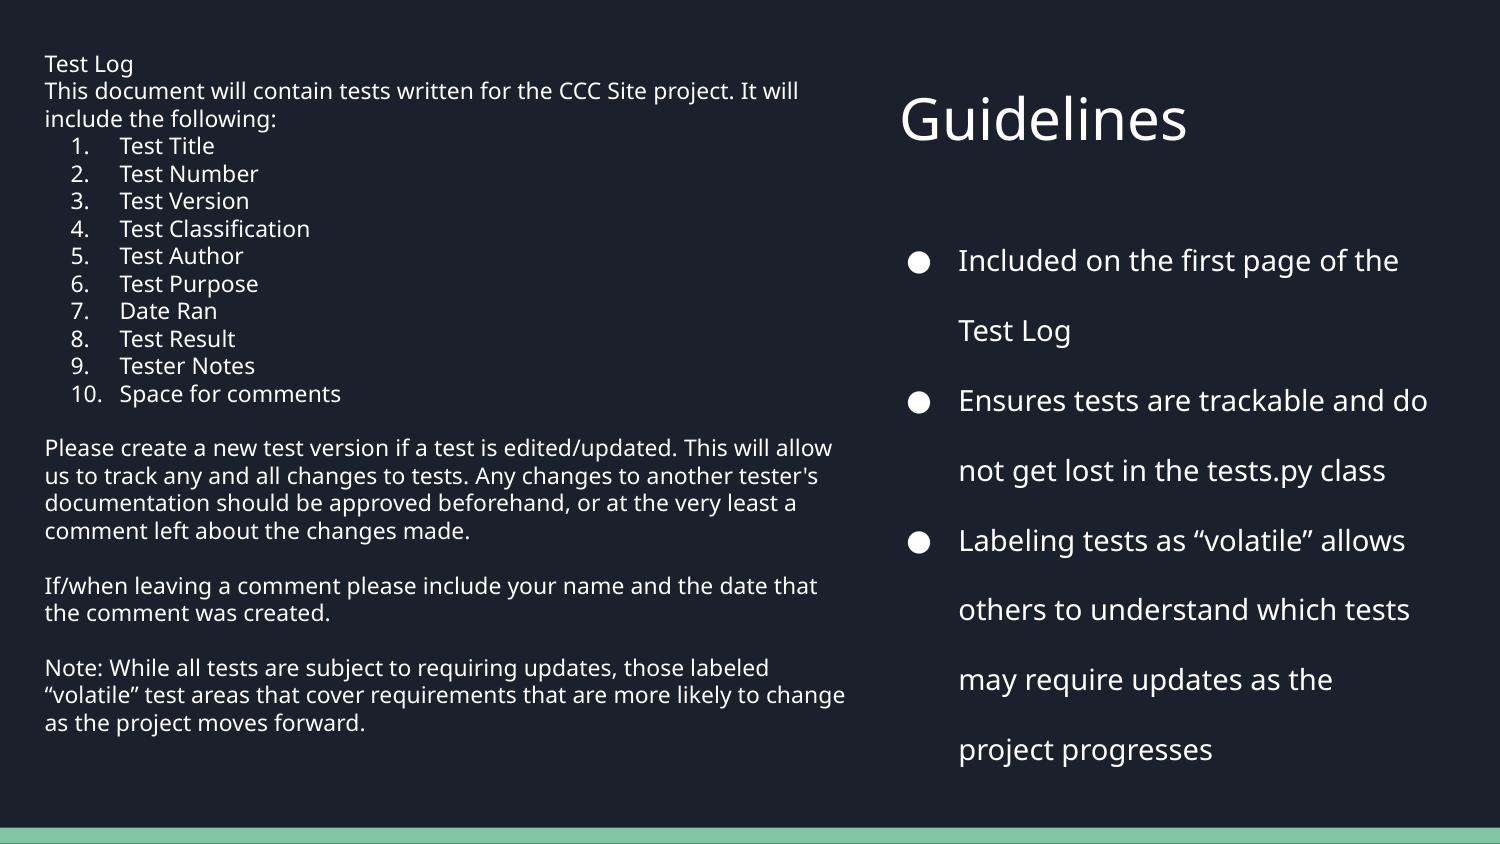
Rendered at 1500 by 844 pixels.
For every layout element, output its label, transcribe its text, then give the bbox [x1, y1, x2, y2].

list Included on the first page of the Test Log Ensures tests are trackable and do not get lost in the tests.py class Labeling tests as “volatile” allows others to understand which tests may require updates as the project progresses [869, 192, 1449, 750]
text_box Test Log This document will contain tests written for the CCC Site project. It will include the following: Test Title Test Number Test Version Test Classification Test Author Test Purpose Date Ran Test Result Tester Notes Space for comments Please create a new test version if a test is edited/updated. This will allow us to track any and all changes to tests. Any changes to another tester's documentation should be approved beforehand, or at the very least a comment left about the changes made. If/when leaving a comment please include your name and the date that the comment was created. Note: While all tests are subject to requiring updates, those labeled “volatile” test areas that cover requirements that are more likely to change as the project moves forward. [29, 34, 869, 802]
title Guidelines [884, 67, 1458, 168]
